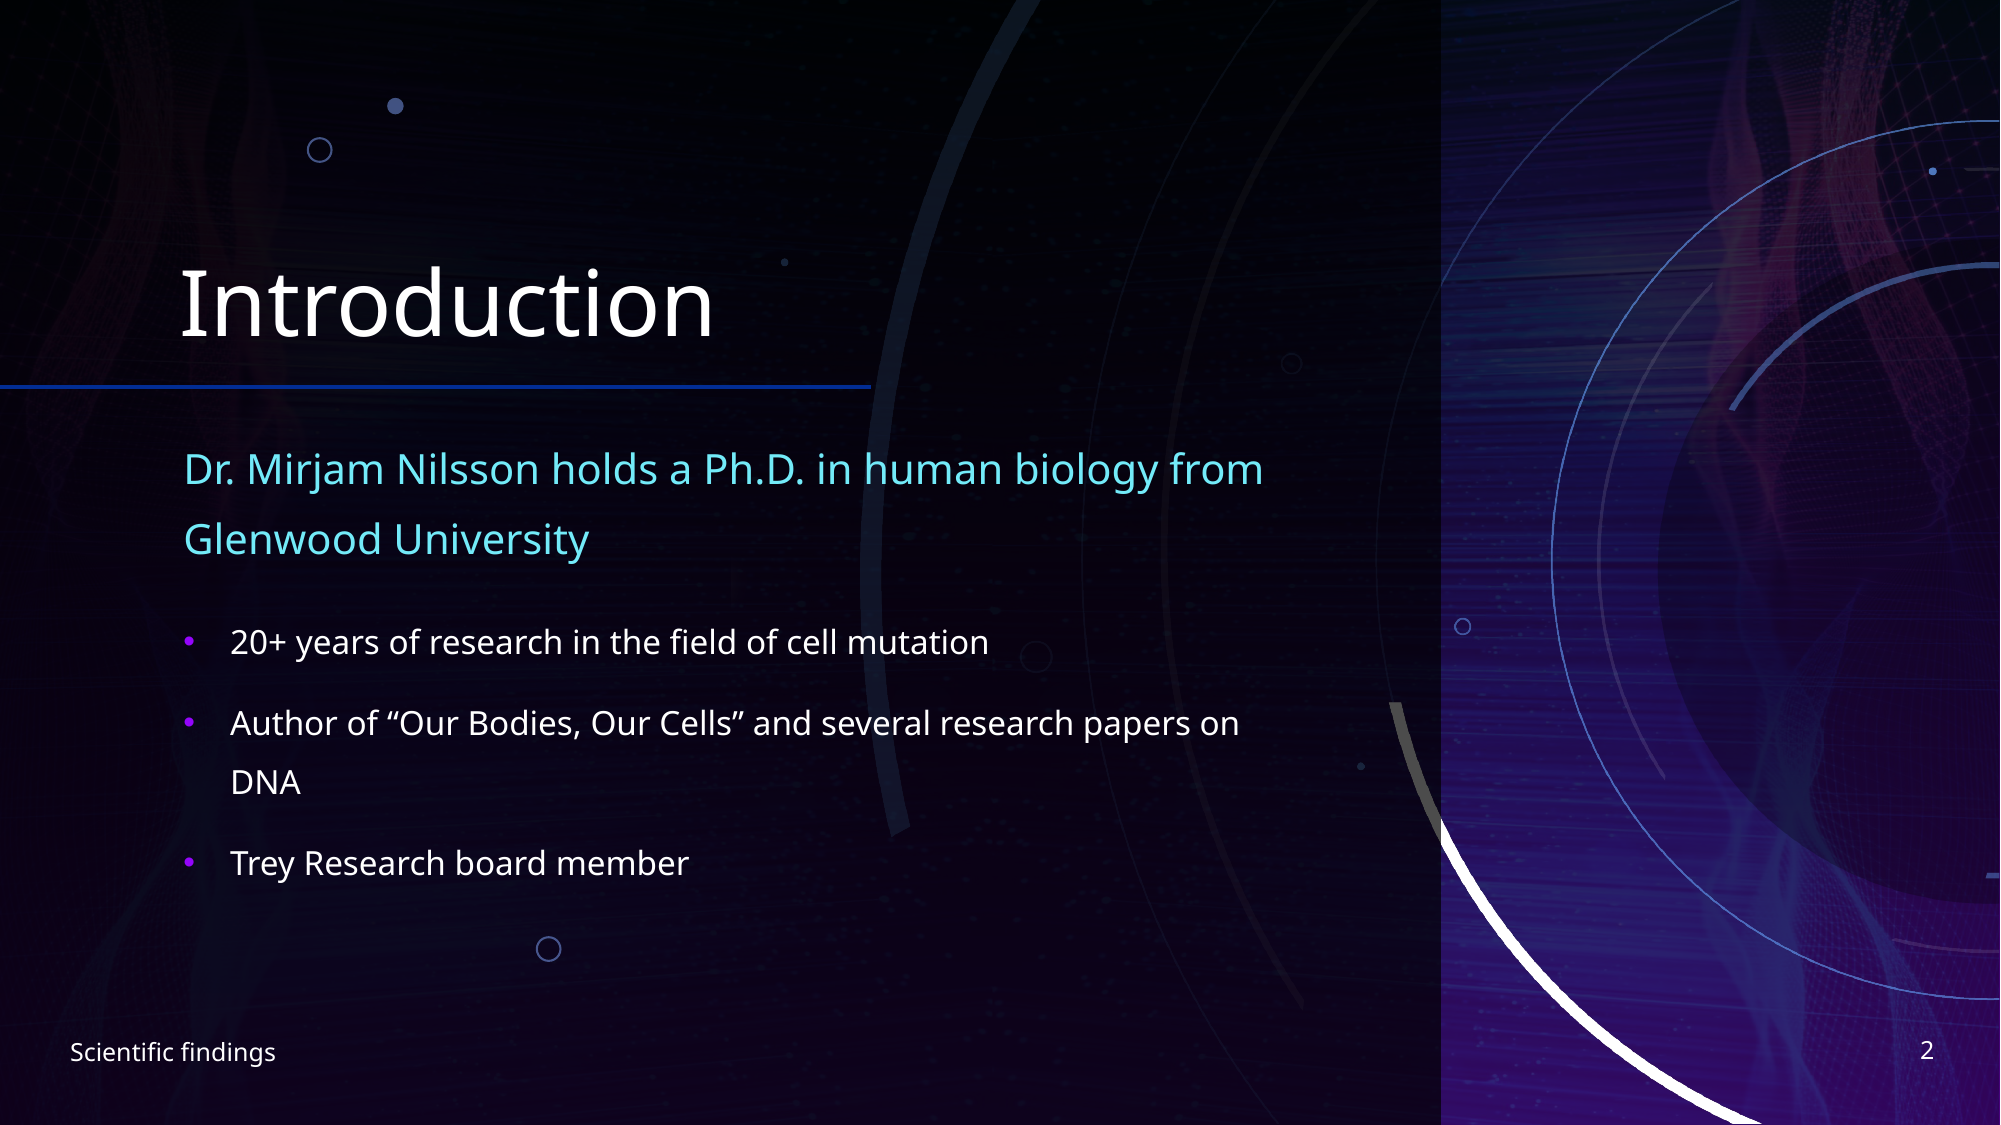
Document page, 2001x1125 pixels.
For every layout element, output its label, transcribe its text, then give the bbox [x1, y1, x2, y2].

footer Scientific findings [55, 1023, 731, 1084]
title Introduction [164, 172, 1299, 364]
picture [730, 0, 2000, 1124]
list 20+ years of research in the field of cell mutation Author of “Our Bodies, Our Cells” and several research papers on DNA Trey Research board member [168, 593, 1299, 962]
list Dr. Mirjam Nilsson holds a Ph.D. in human biology from Glenwood University [168, 415, 1299, 573]
slide_number 2 [1499, 1021, 1950, 1082]
